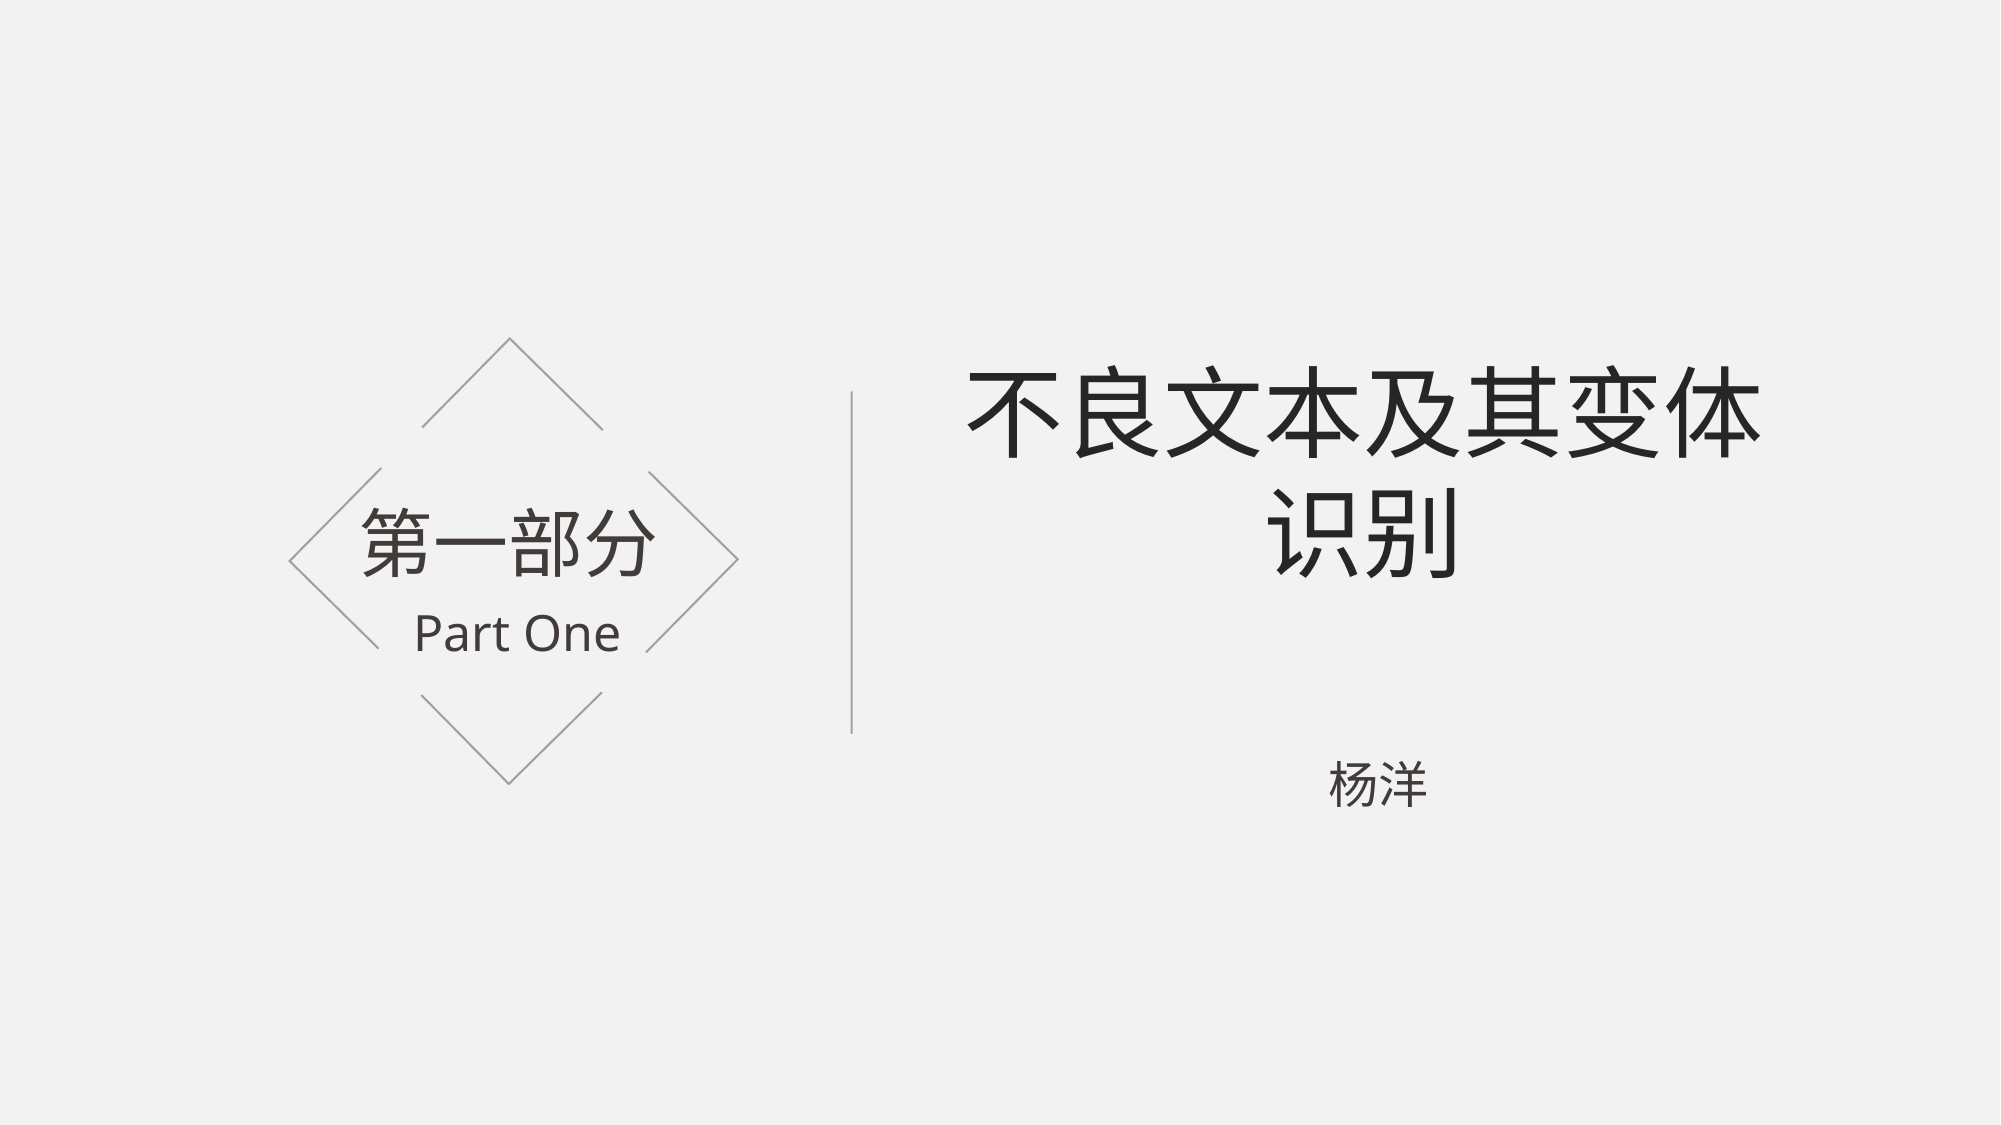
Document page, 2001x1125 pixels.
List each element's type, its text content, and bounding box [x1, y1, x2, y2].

text_box 不良文本及其变体识别 [910, 342, 1817, 598]
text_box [289, 338, 738, 784]
text_box 杨洋 [1063, 746, 1693, 821]
